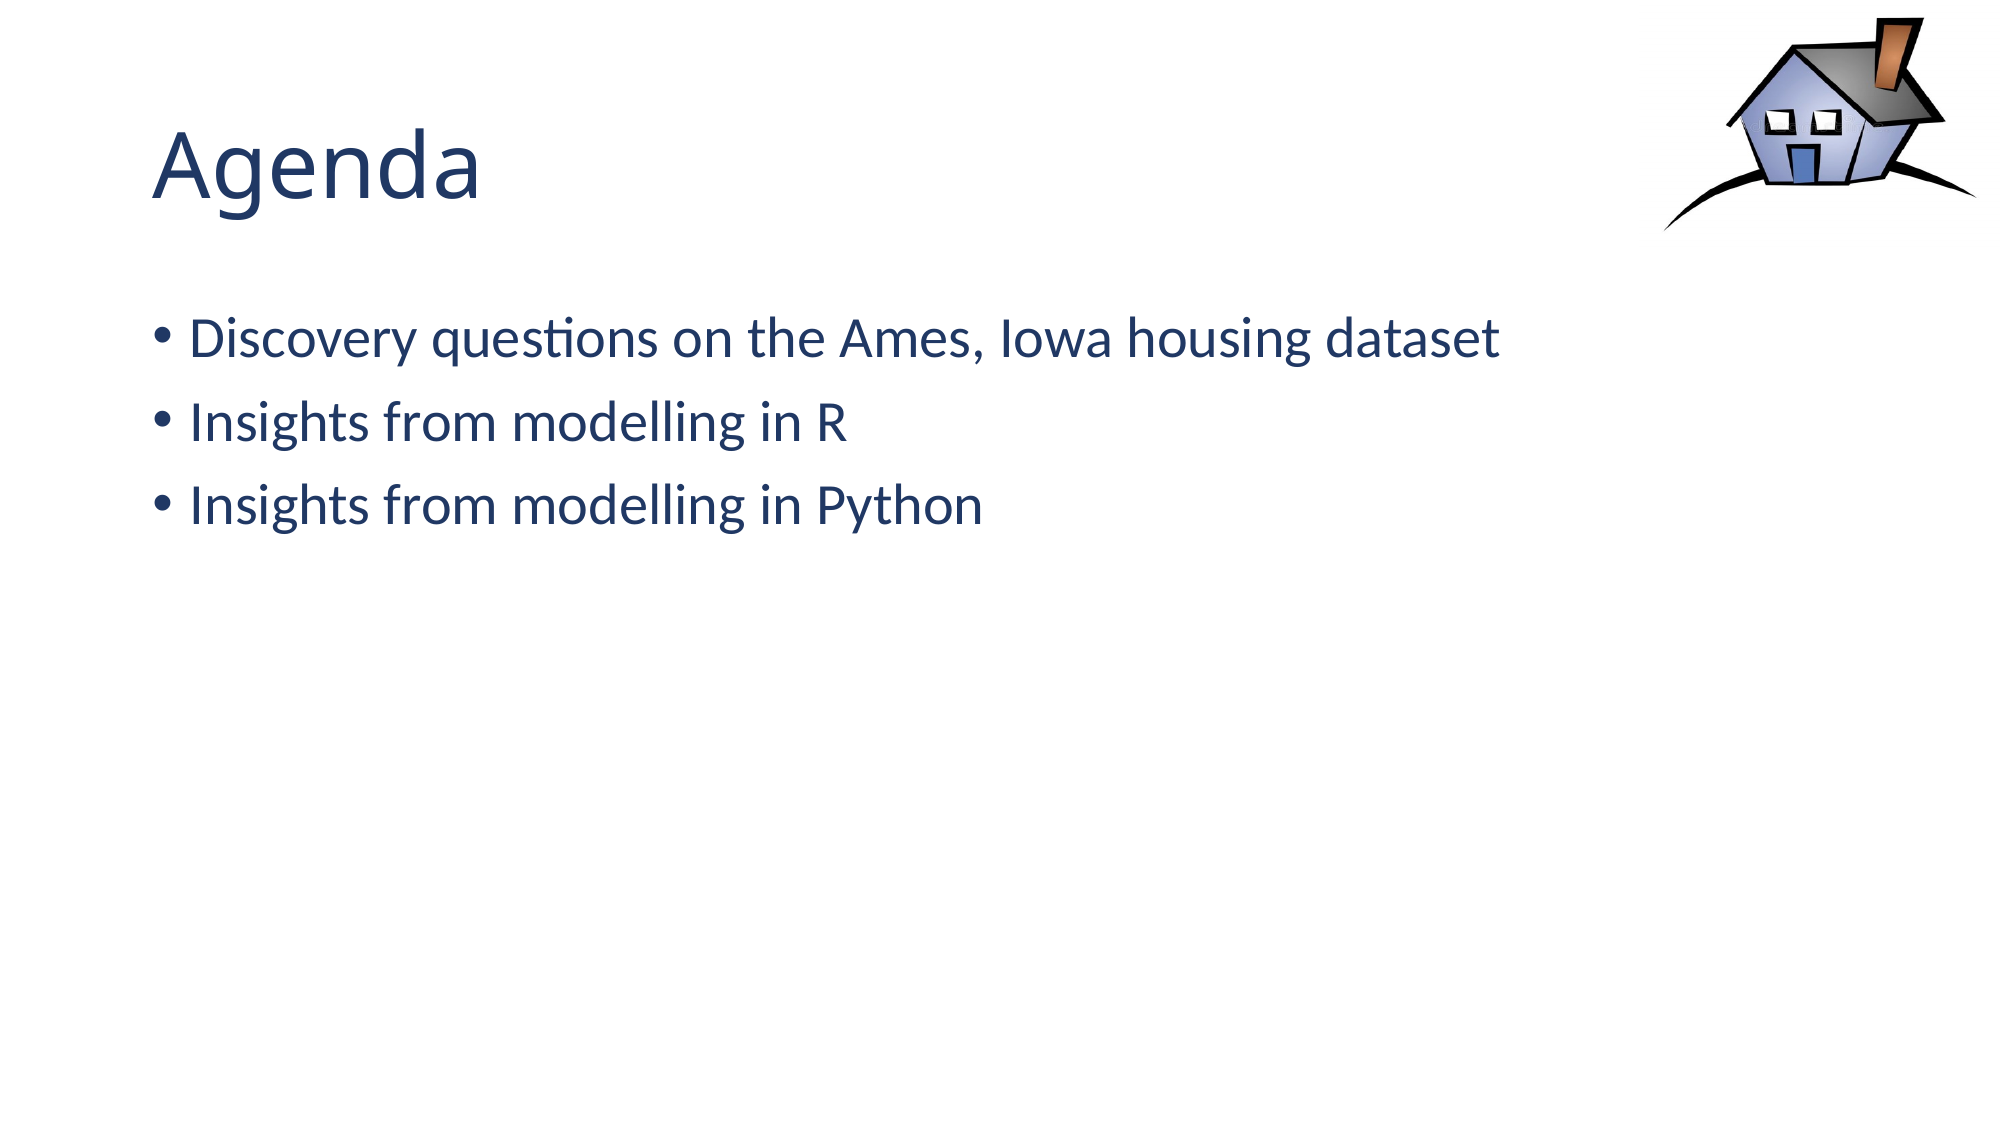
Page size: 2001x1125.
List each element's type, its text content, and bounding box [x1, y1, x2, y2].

title Agenda [137, 59, 1863, 278]
list Discovery questions on the Ames, Iowa housing dataset Insights from modelling in R Insights from modelling in Python [137, 299, 1863, 1014]
picture [1639, 0, 2000, 247]
